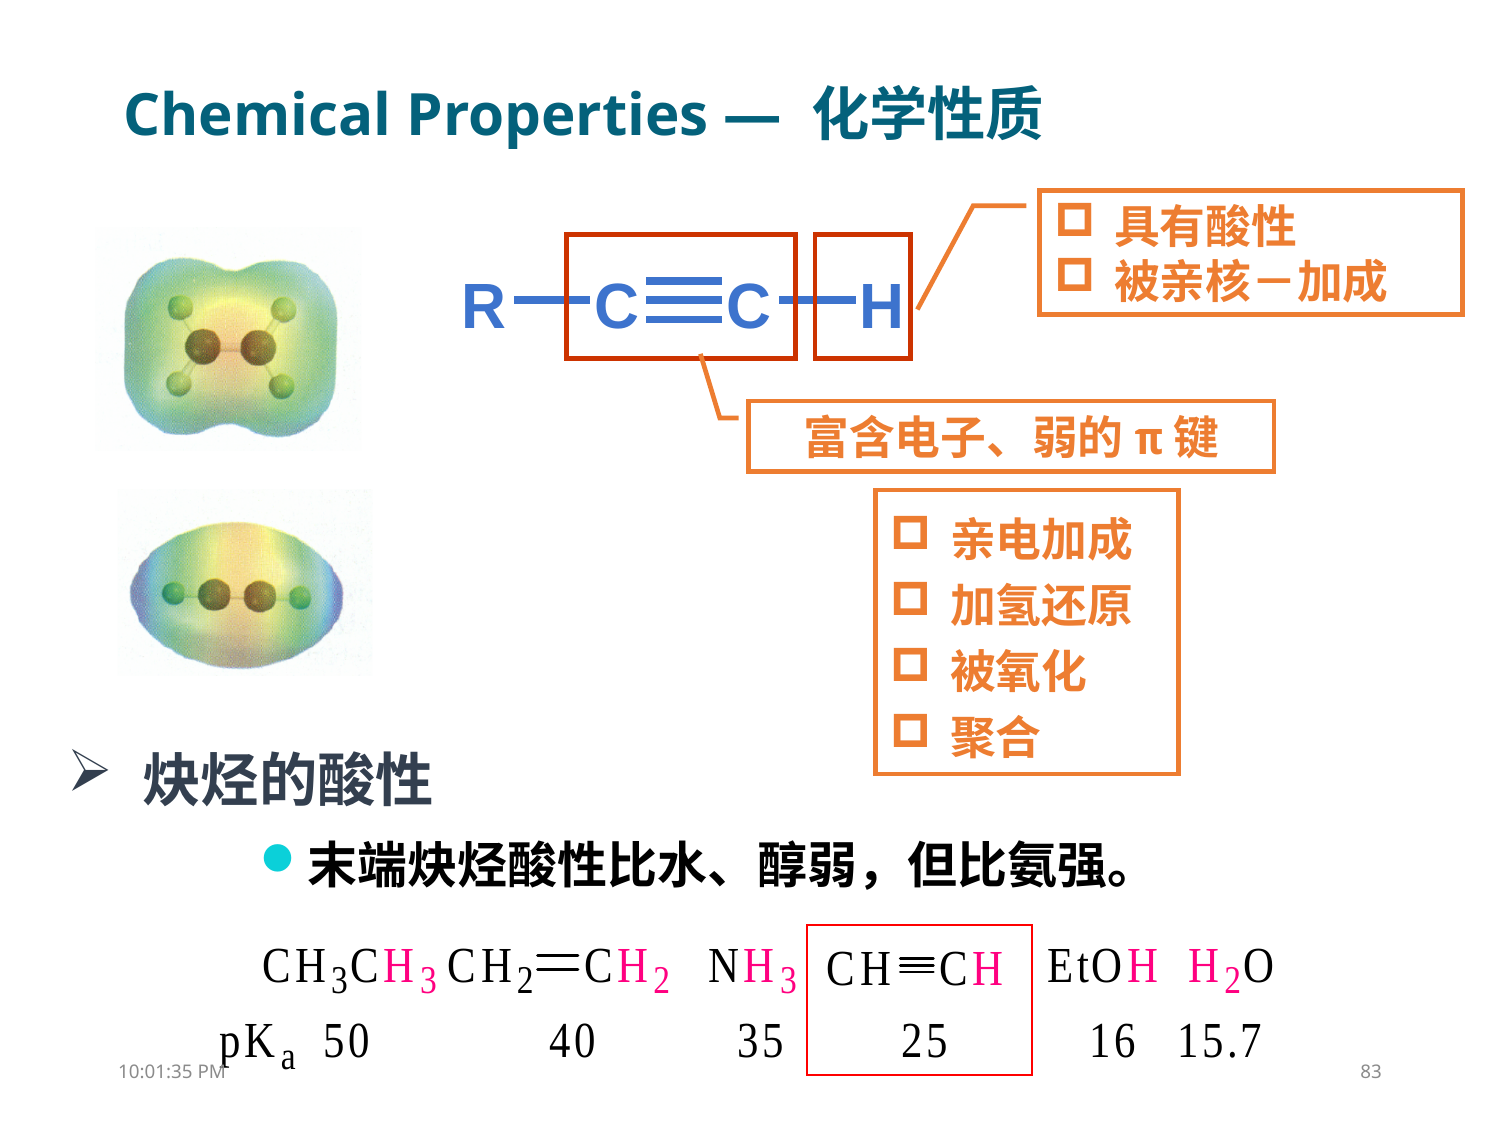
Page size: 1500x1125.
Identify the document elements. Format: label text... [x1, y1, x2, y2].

slide_number 83 [1059, 1042, 1397, 1103]
text_box 炔烃的酸性 [52, 735, 449, 821]
text_box 亲电加成 加氢还原 被氧化 聚合 [875, 489, 1179, 774]
text_box 富含电子、弱的π键 [748, 401, 1274, 472]
picture [95, 227, 362, 451]
text_box 末端炔烃酸性比水、醇弱，但比氨强。 [245, 826, 1153, 913]
text_box Chemical Properties — 化学性质 [108, 0, 1295, 155]
picture [117, 489, 373, 676]
text_box [566, 347, 796, 359]
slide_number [103, 1042, 441, 1103]
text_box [209, 926, 1283, 1075]
text_box 具有酸性 被亲核－加成 [1039, 190, 1463, 315]
text_box [815, 234, 911, 262]
text_box [566, 234, 796, 262]
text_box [451, 262, 936, 347]
text_box [815, 347, 911, 359]
